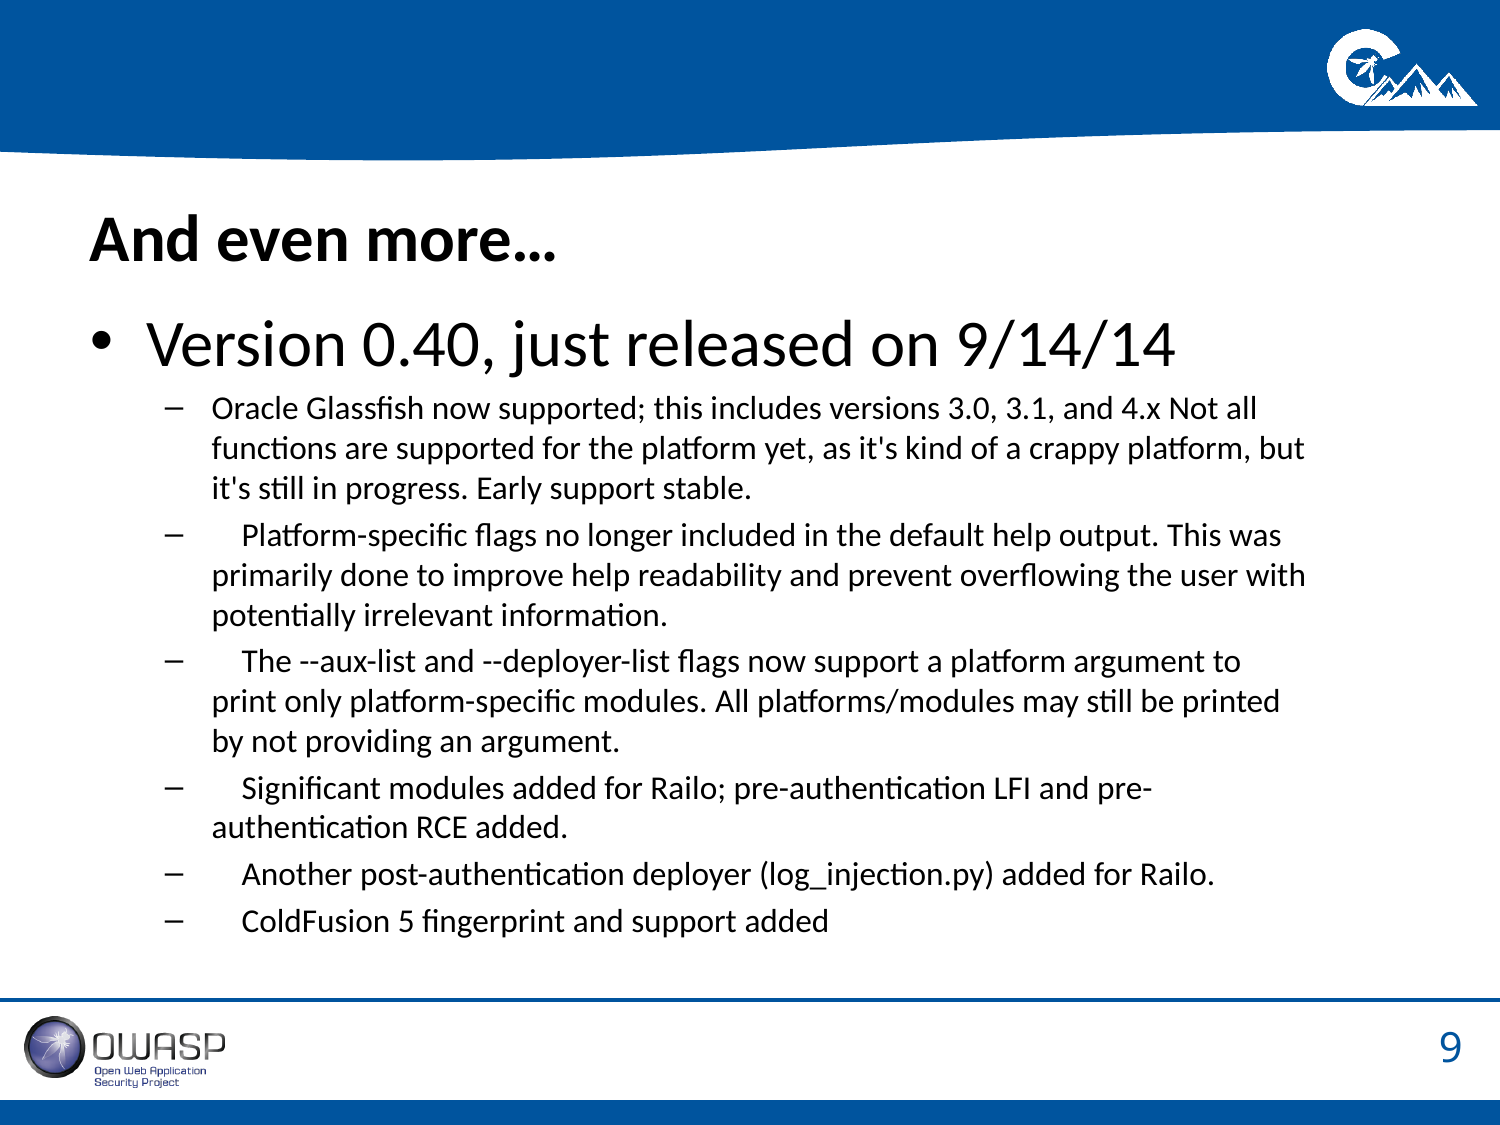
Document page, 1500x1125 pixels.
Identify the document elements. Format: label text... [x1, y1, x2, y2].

list And even more… [75, 187, 738, 292]
list Version 0.40, just released on 9/14/14 Oracle Glassfish now supported; this includes versions 3.0, 3.1, and 4.x Not all functions are supported for the platform yet, as it's kind of a crappy platform, but it's still in progress. Early support stable. Platform-specific flags no longer included in the default help output. This was primarily done to improve help readability and prevent overflowing the user with potentially irrelevant information. The --aux-list and --deployer-list flags now support a platform argument to print only platform-specific modules. All platforms/modules may still be printed by not providing an argument. Significant modules added for Railo; pre-authentication LFI and pre-authentication RCE added. Another post-authentication deployer (log_injection.py) added for Railo. ColdFusion 5 fingerprint and support added [75, 292, 1325, 975]
picture [1327, 29, 1478, 106]
picture [24, 1016, 225, 1088]
